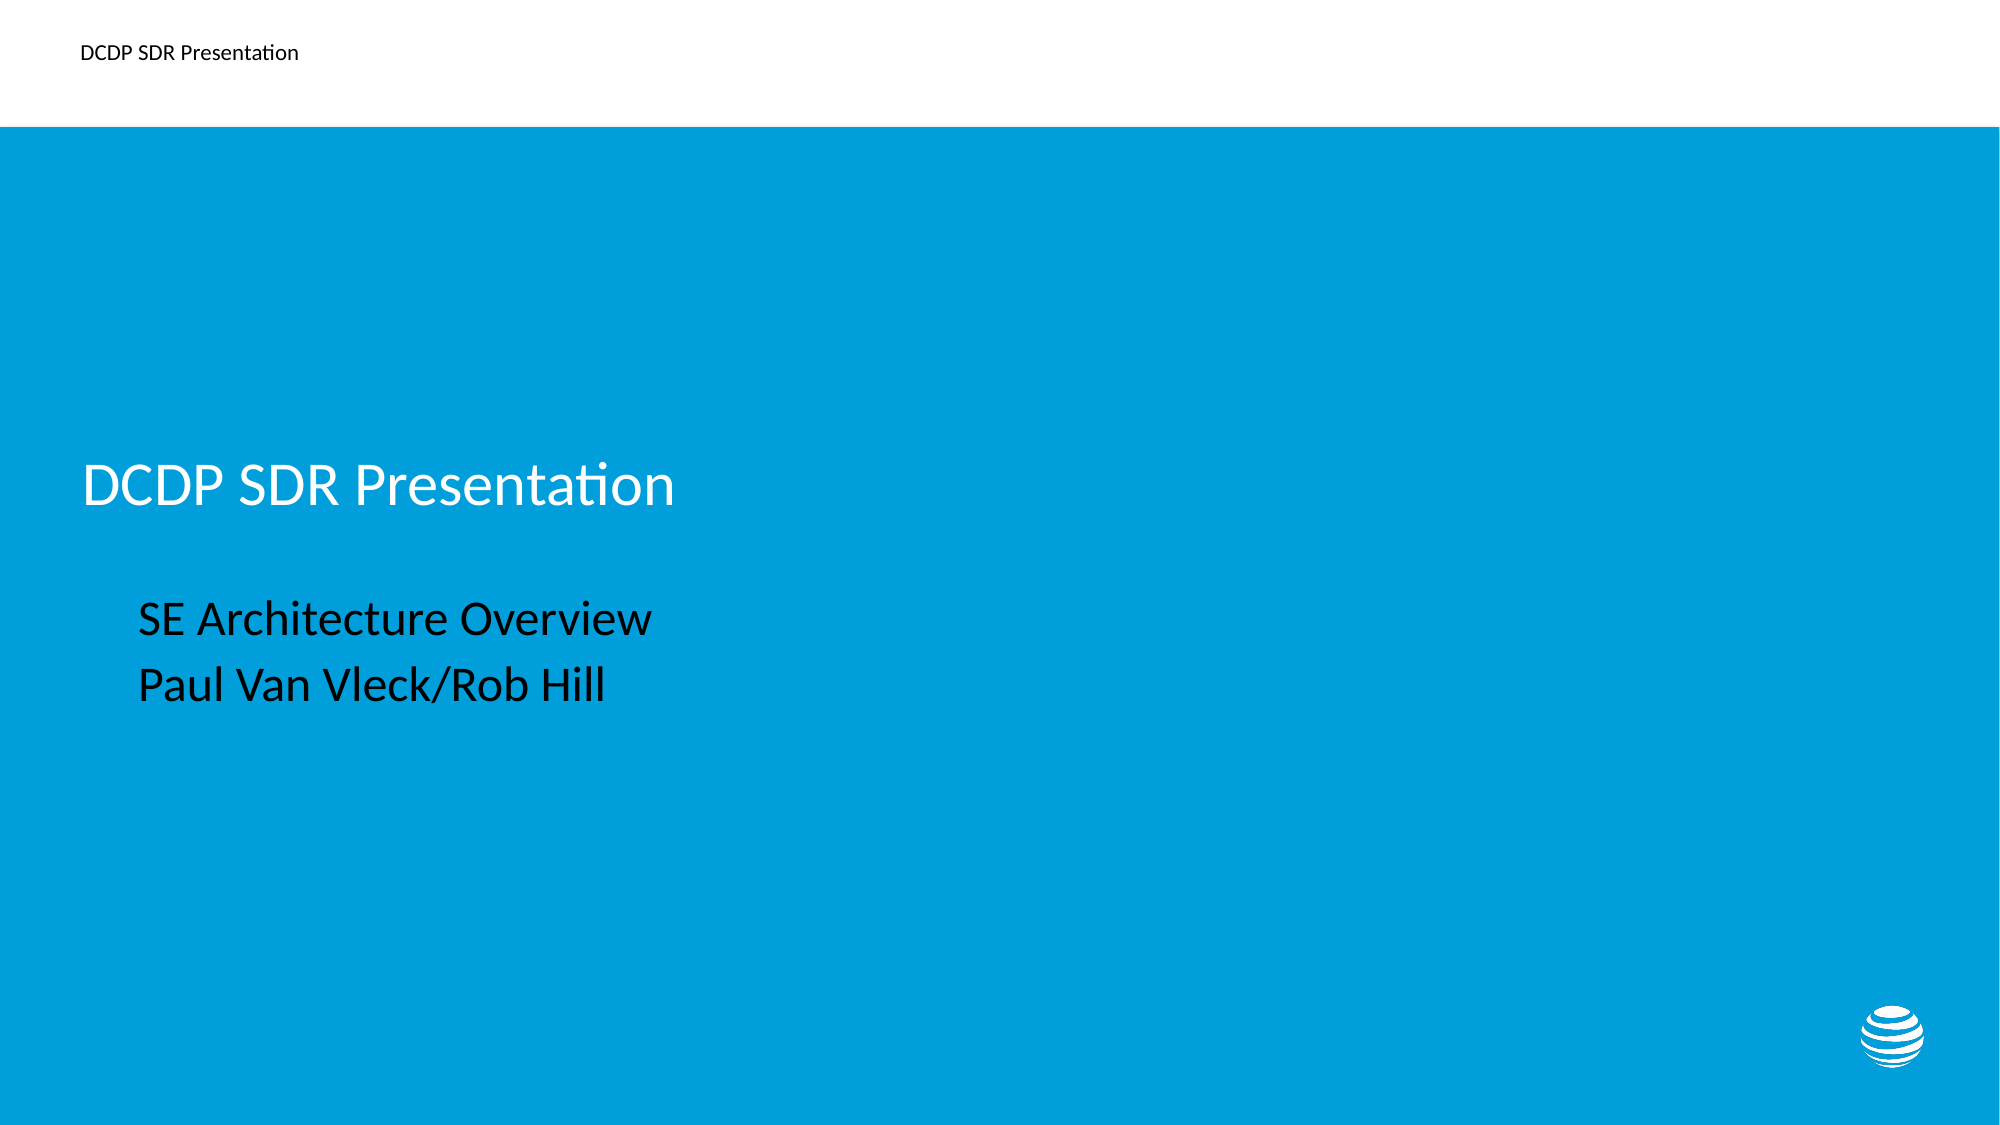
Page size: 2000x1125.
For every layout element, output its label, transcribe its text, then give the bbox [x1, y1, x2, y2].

title DCDP SDR Presentation [82, 269, 1922, 518]
list SE Architecture Overview Paul Van Vleck/Rob Hill [81, 591, 1003, 961]
